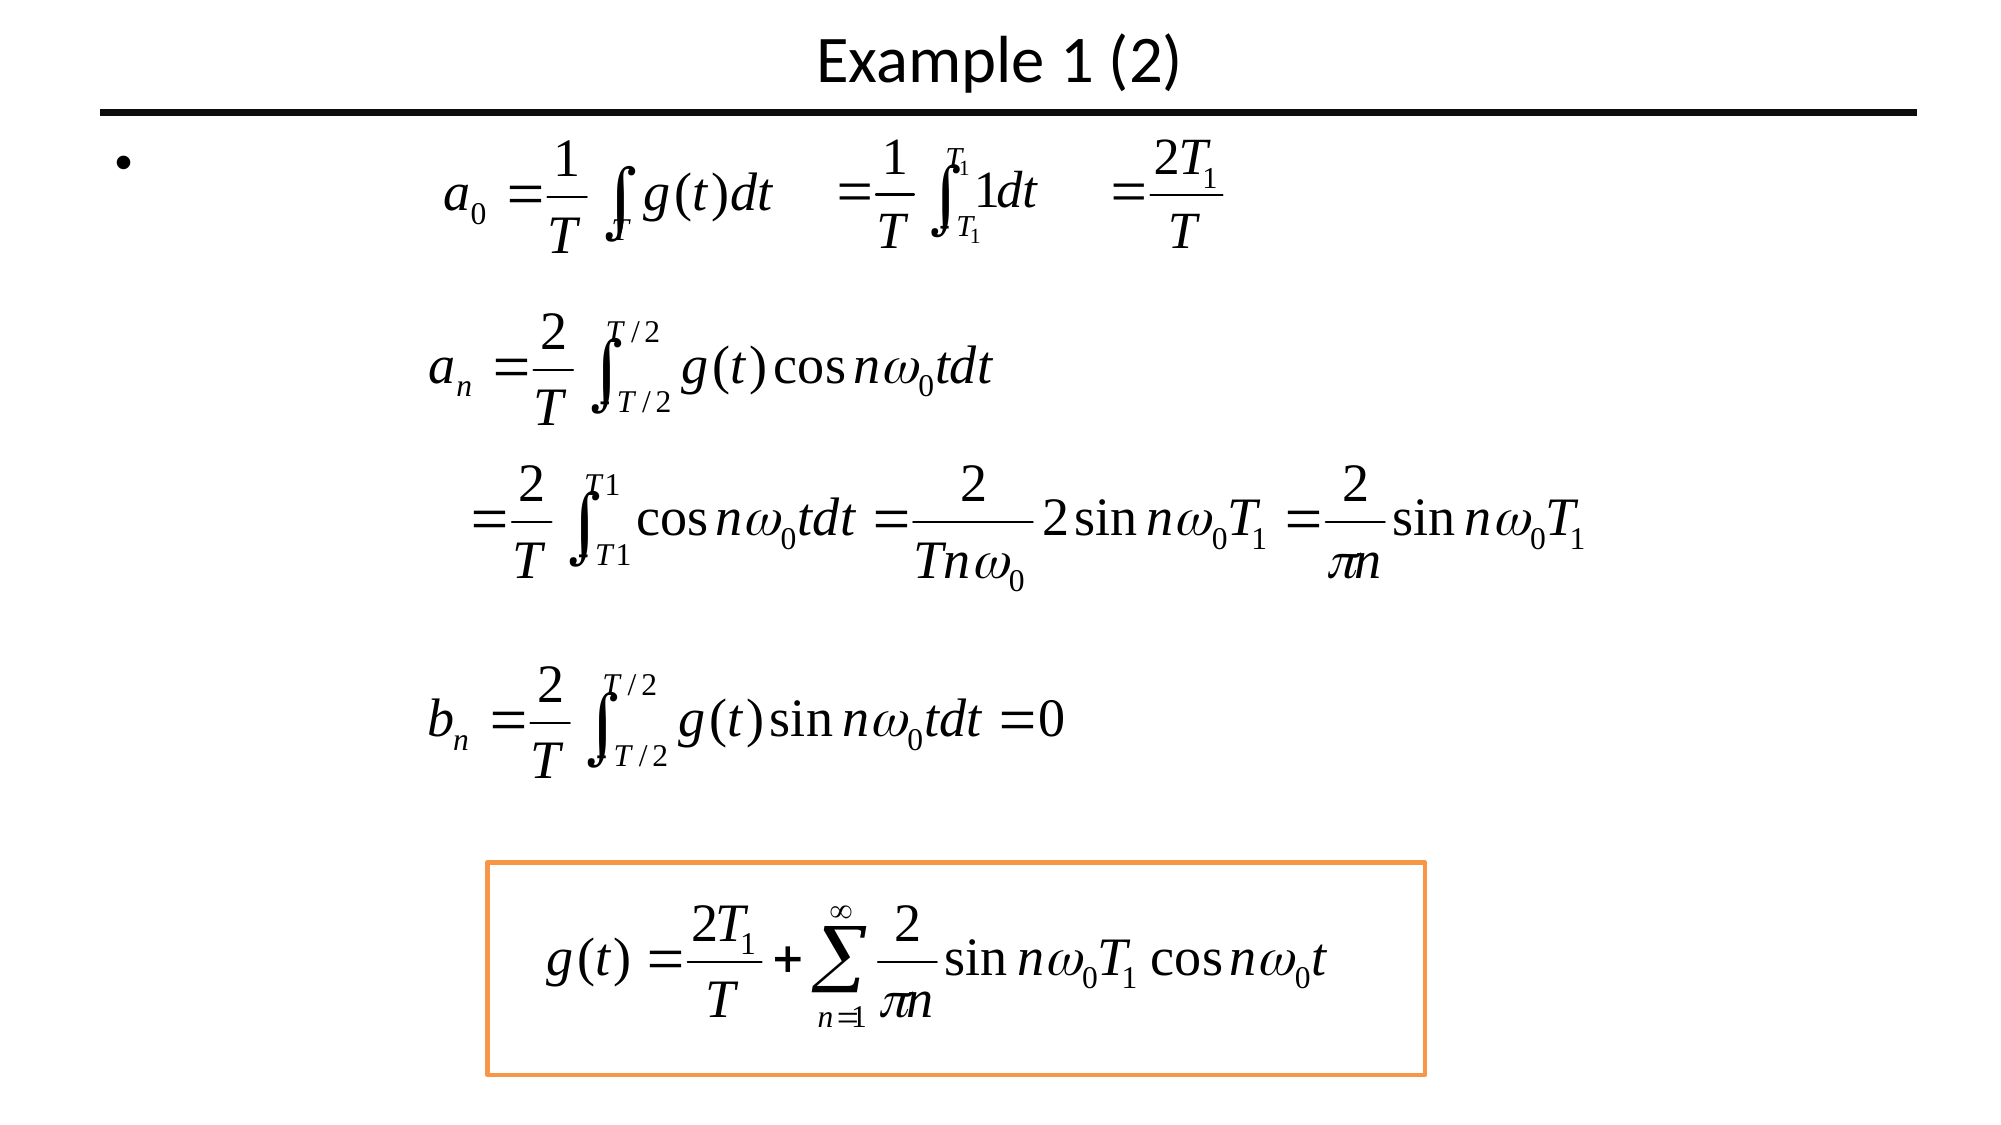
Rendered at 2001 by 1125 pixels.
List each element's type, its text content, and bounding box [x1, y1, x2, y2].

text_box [419, 297, 1007, 438]
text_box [434, 124, 788, 266]
title Example 1 (2) [99, 0, 1900, 113]
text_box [460, 449, 1594, 604]
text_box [826, 124, 1049, 261]
text_box [485, 1038, 1427, 1077]
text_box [535, 884, 1339, 1039]
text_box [421, 650, 1076, 792]
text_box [1099, 124, 1236, 261]
list [99, 125, 1900, 1038]
